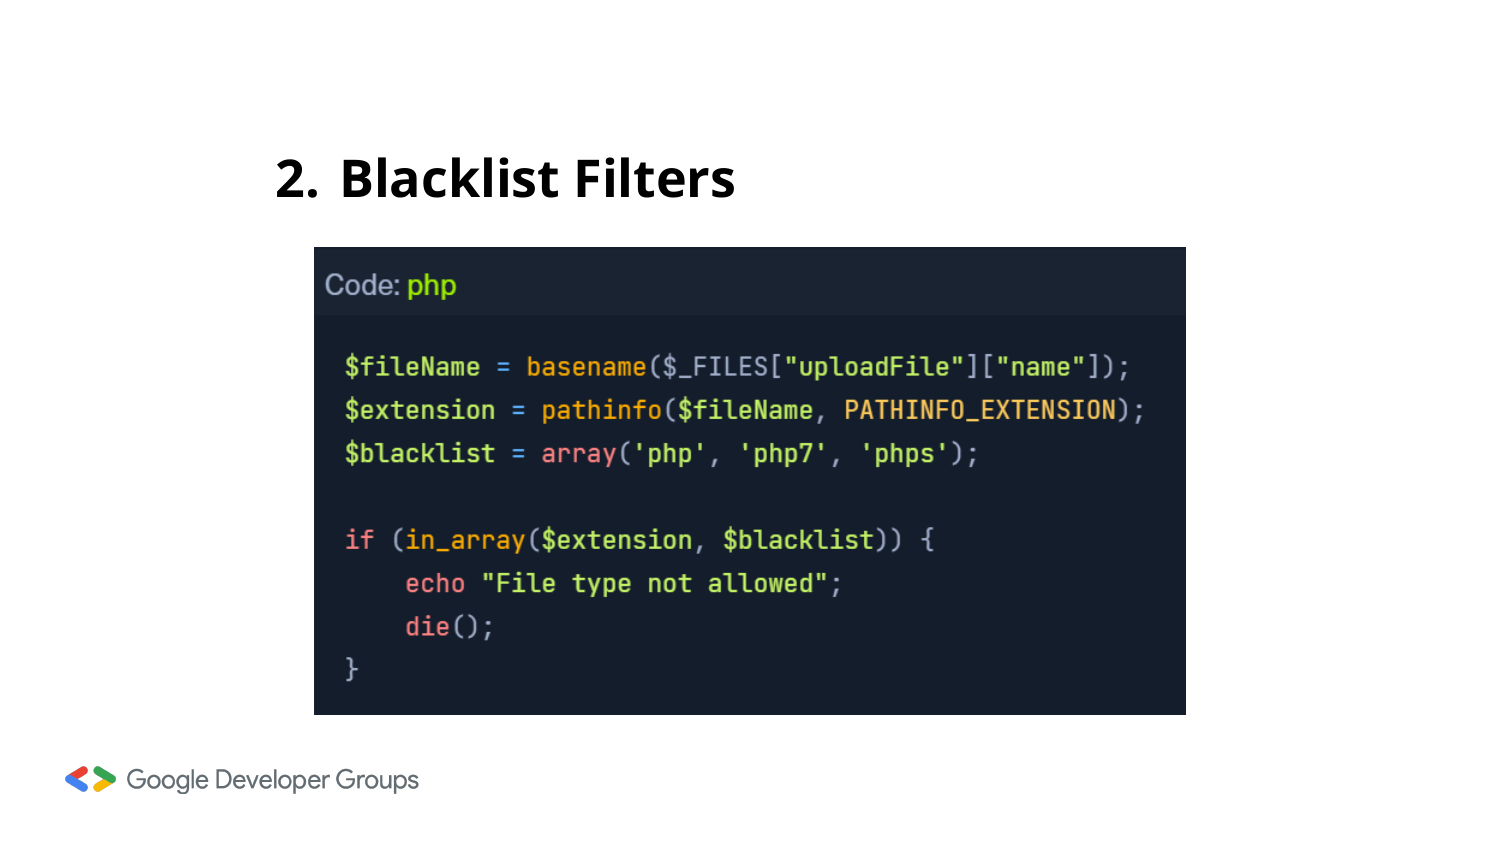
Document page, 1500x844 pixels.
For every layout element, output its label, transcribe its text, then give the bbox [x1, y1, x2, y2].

picture [314, 247, 1186, 715]
picture [64, 766, 419, 794]
title Blacklist Filters [249, 130, 884, 225]
